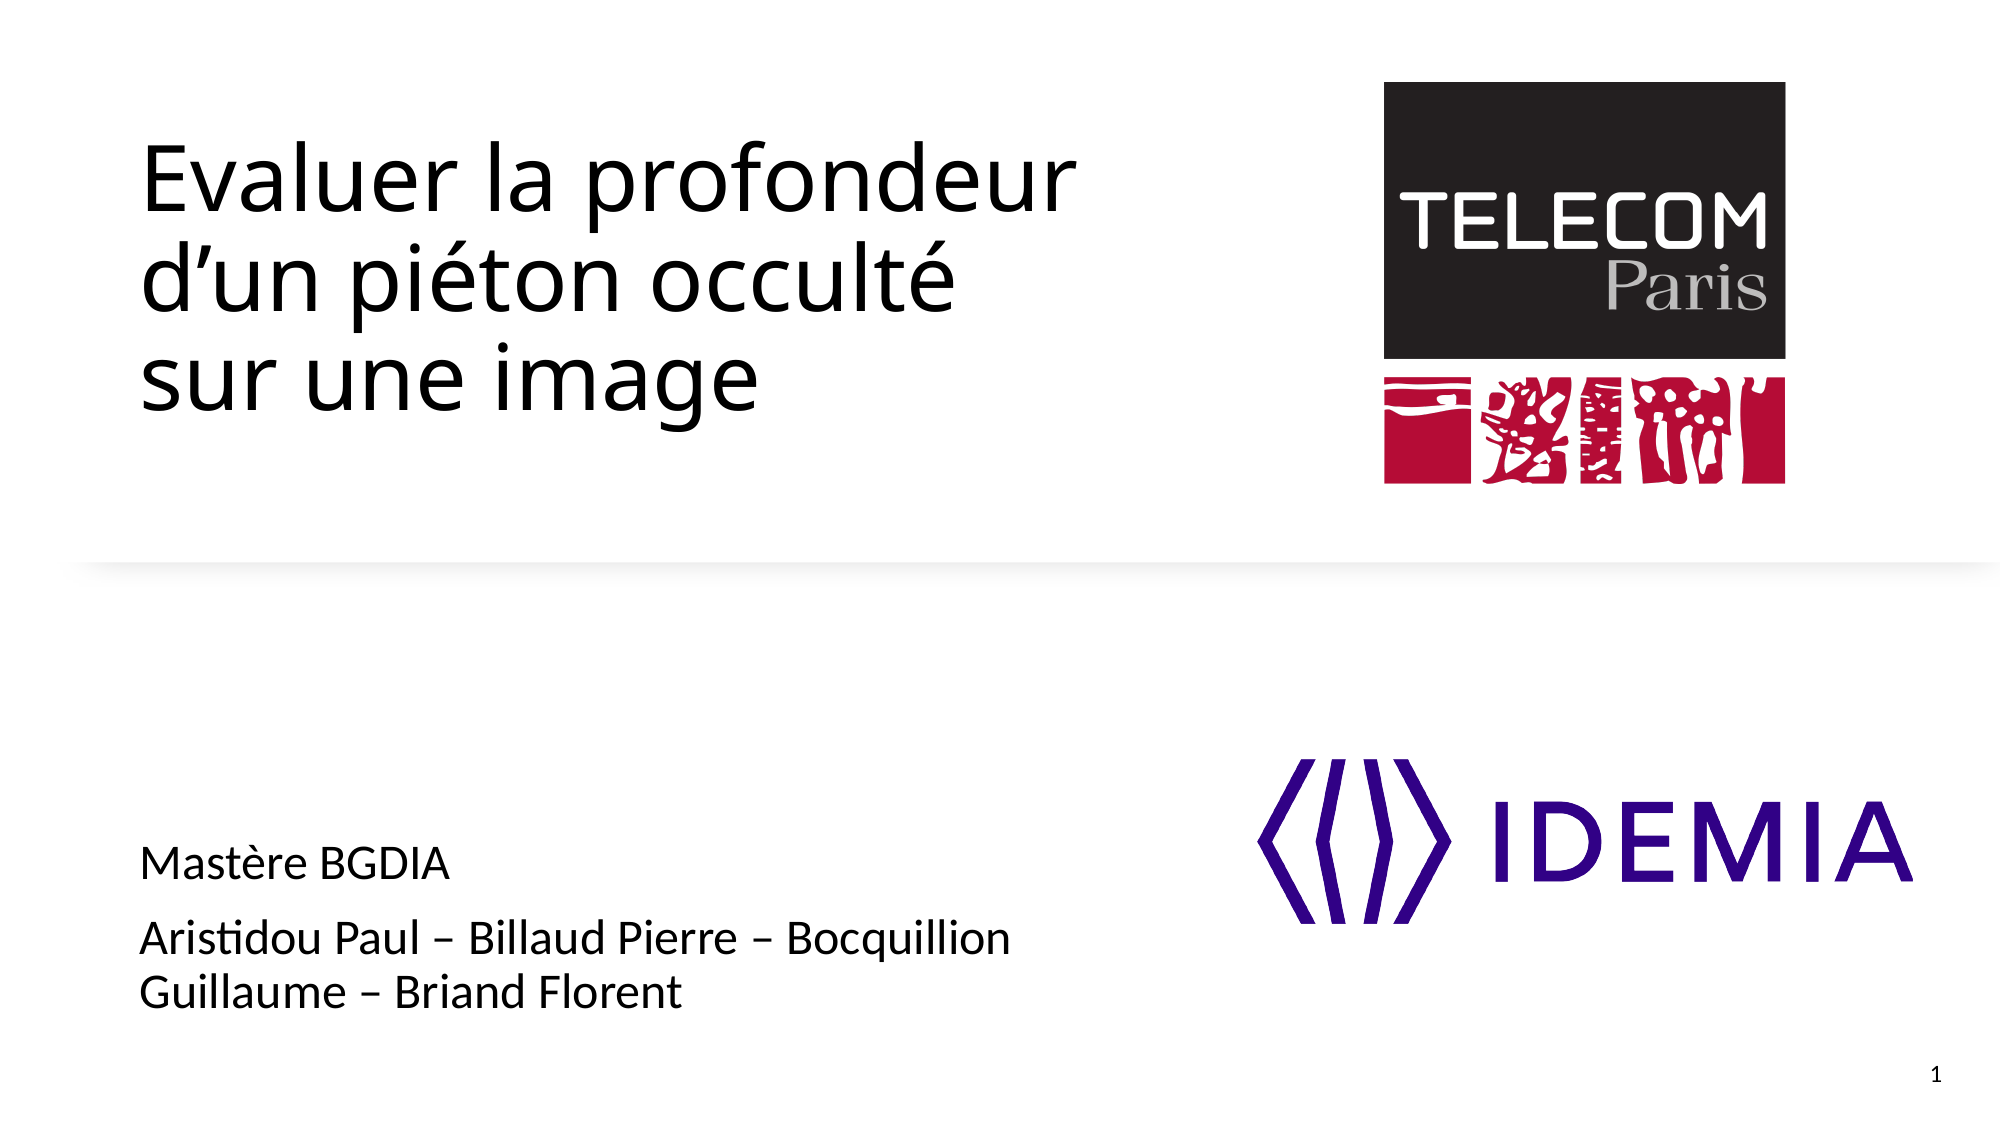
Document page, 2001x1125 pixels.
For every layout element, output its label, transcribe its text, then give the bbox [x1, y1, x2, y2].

subtitle Mastère BGDIA Aristidou Paul – Billaud Pierre – Bocquillion Guillaume – Briand Florent [124, 631, 1074, 1027]
slide_number 1 [1432, 1042, 1958, 1103]
picture [1257, 759, 1913, 924]
picture [1383, 82, 1787, 484]
title Evaluer la profondeur d’un piéton occulté sur une image [124, 90, 1099, 473]
text_box [0, 0, 2000, 563]
